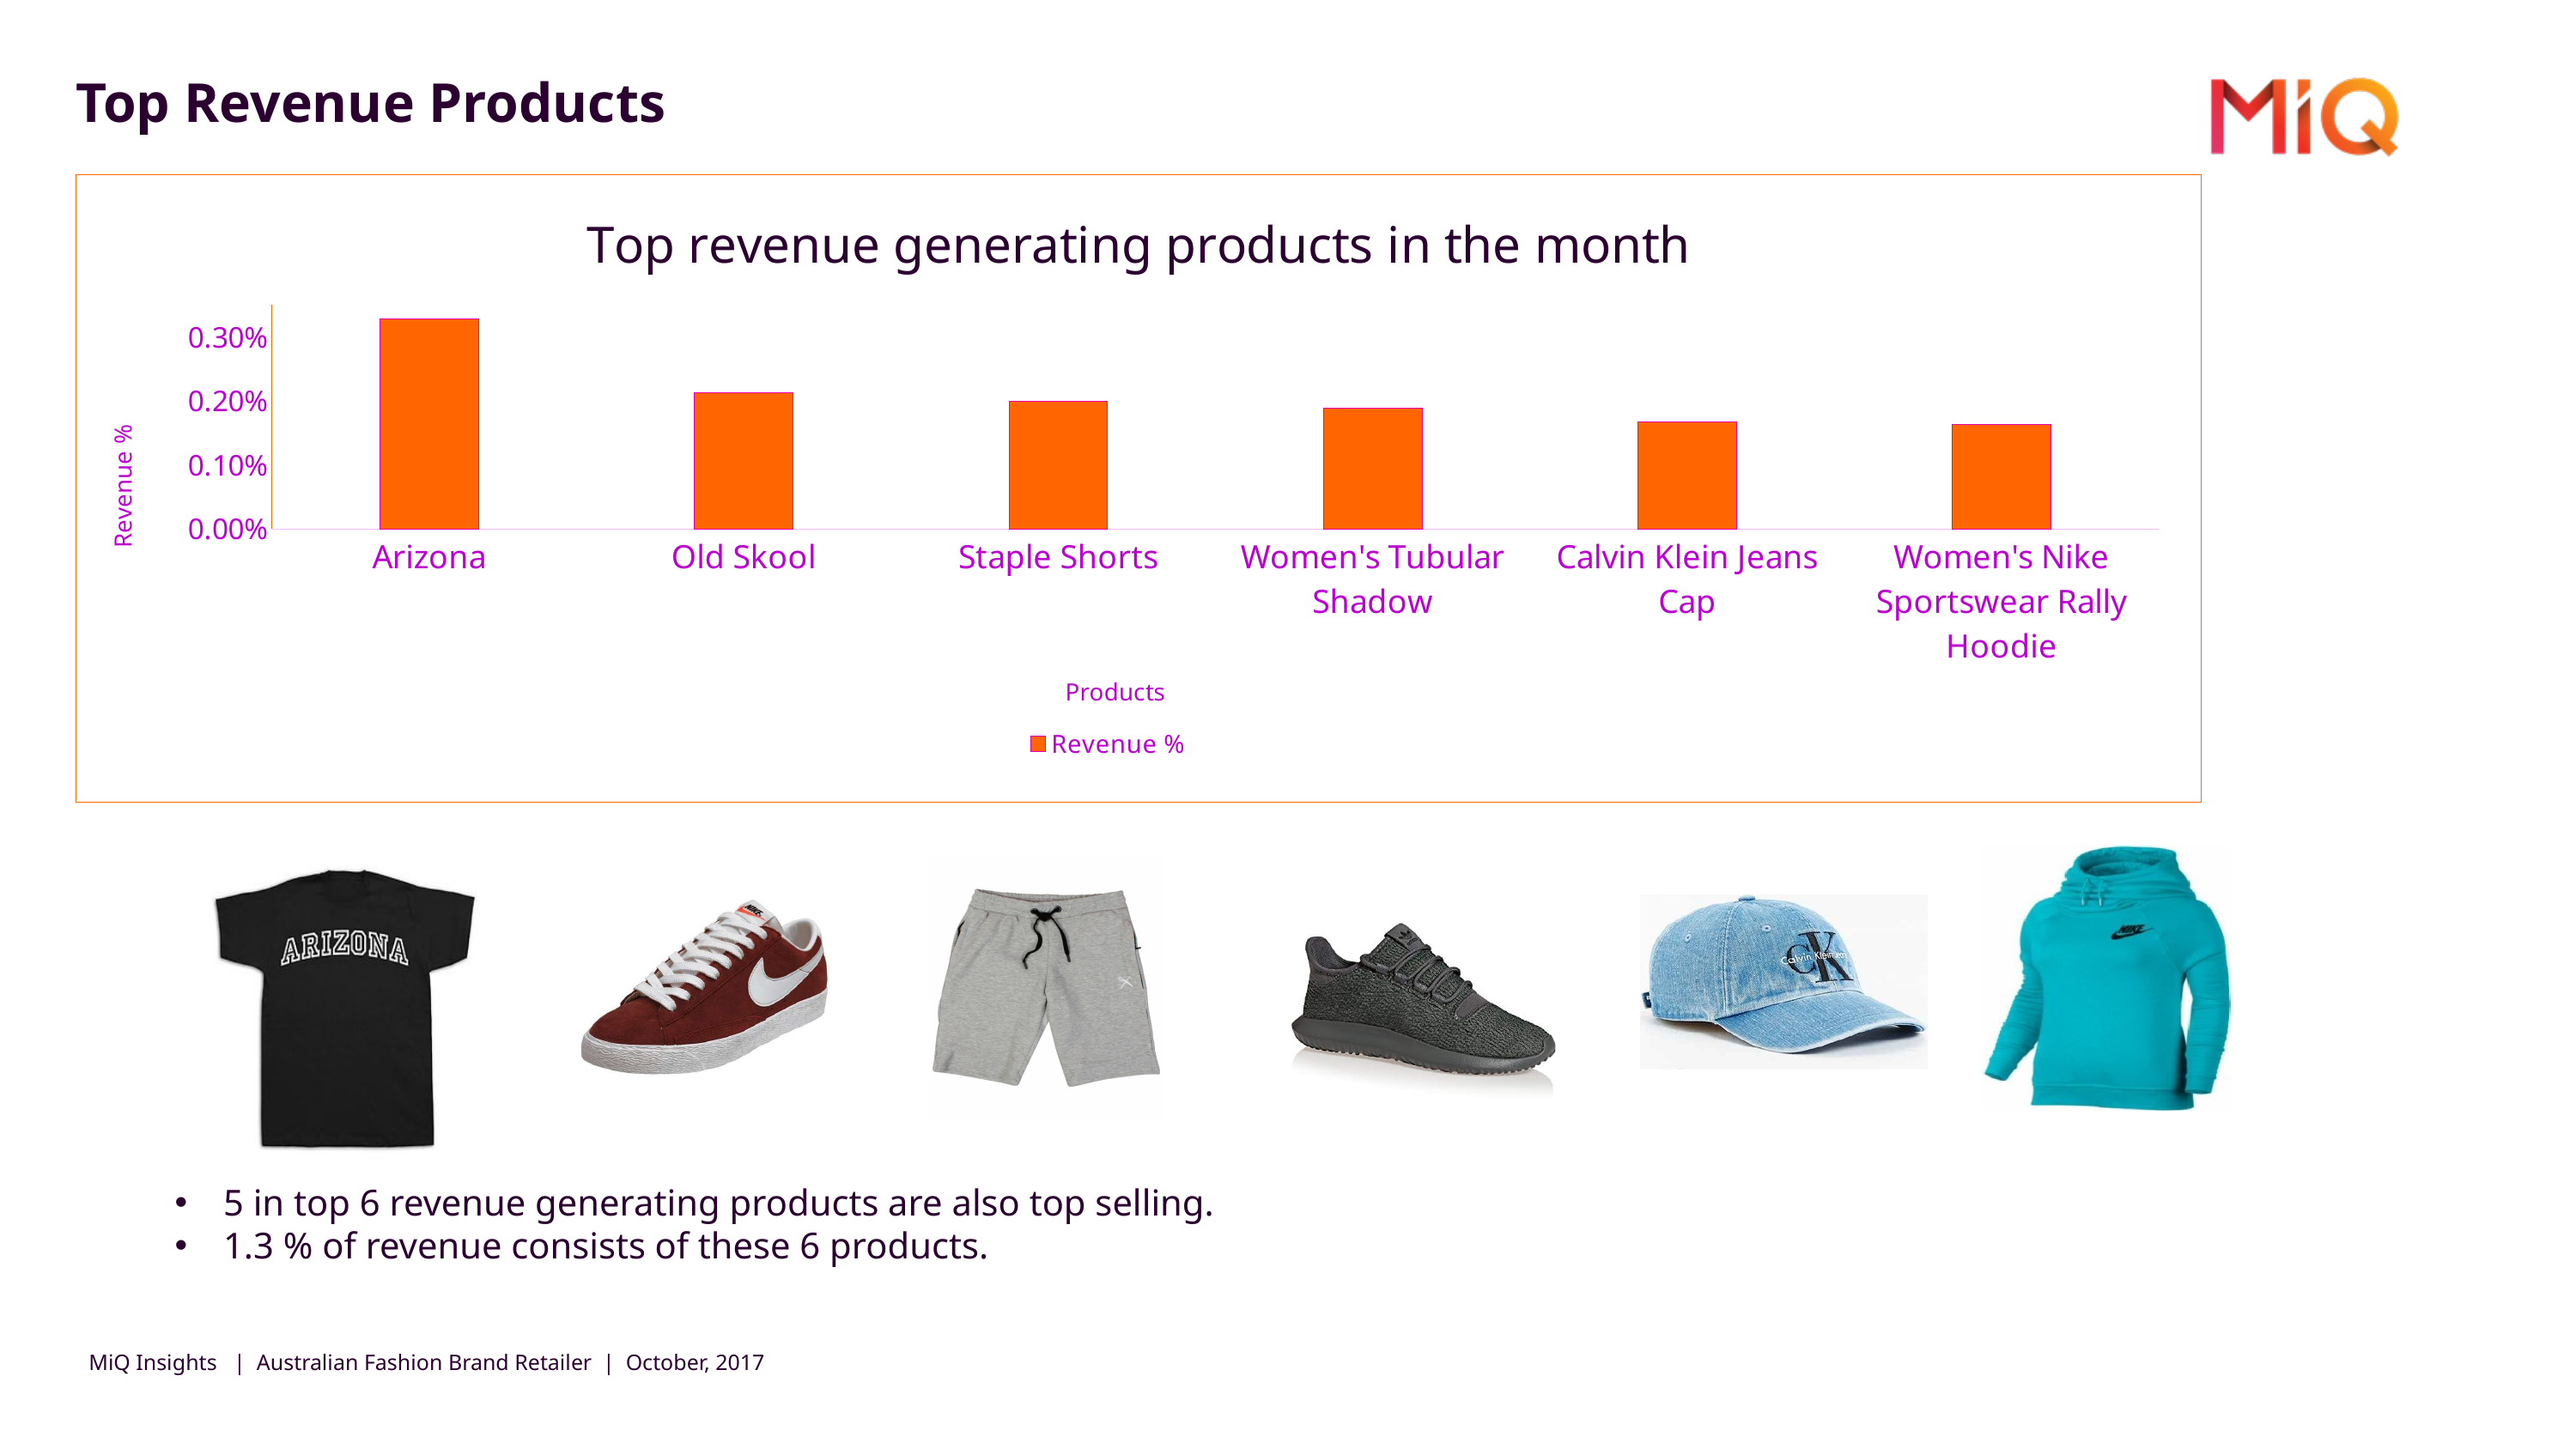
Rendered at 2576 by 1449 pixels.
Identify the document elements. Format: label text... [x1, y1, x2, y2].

text_box 5 in top 6 revenue generating products are also top selling. 1.3 % of revenue consists of these 6 products. [161, 1173, 1450, 1273]
picture [2201, 69, 2419, 167]
text_box MiQ Insights | Australian Fashion Brand Retailer | October, 2017 [76, 1342, 1390, 1392]
title Top Revenue Products [76, 76, 1872, 156]
chart [76, 174, 2202, 803]
picture [199, 854, 490, 1161]
picture [1963, 845, 2251, 1111]
picture [1640, 828, 1928, 1135]
picture [577, 835, 832, 1115]
picture [1271, 831, 1577, 1131]
picture [929, 854, 1163, 1121]
